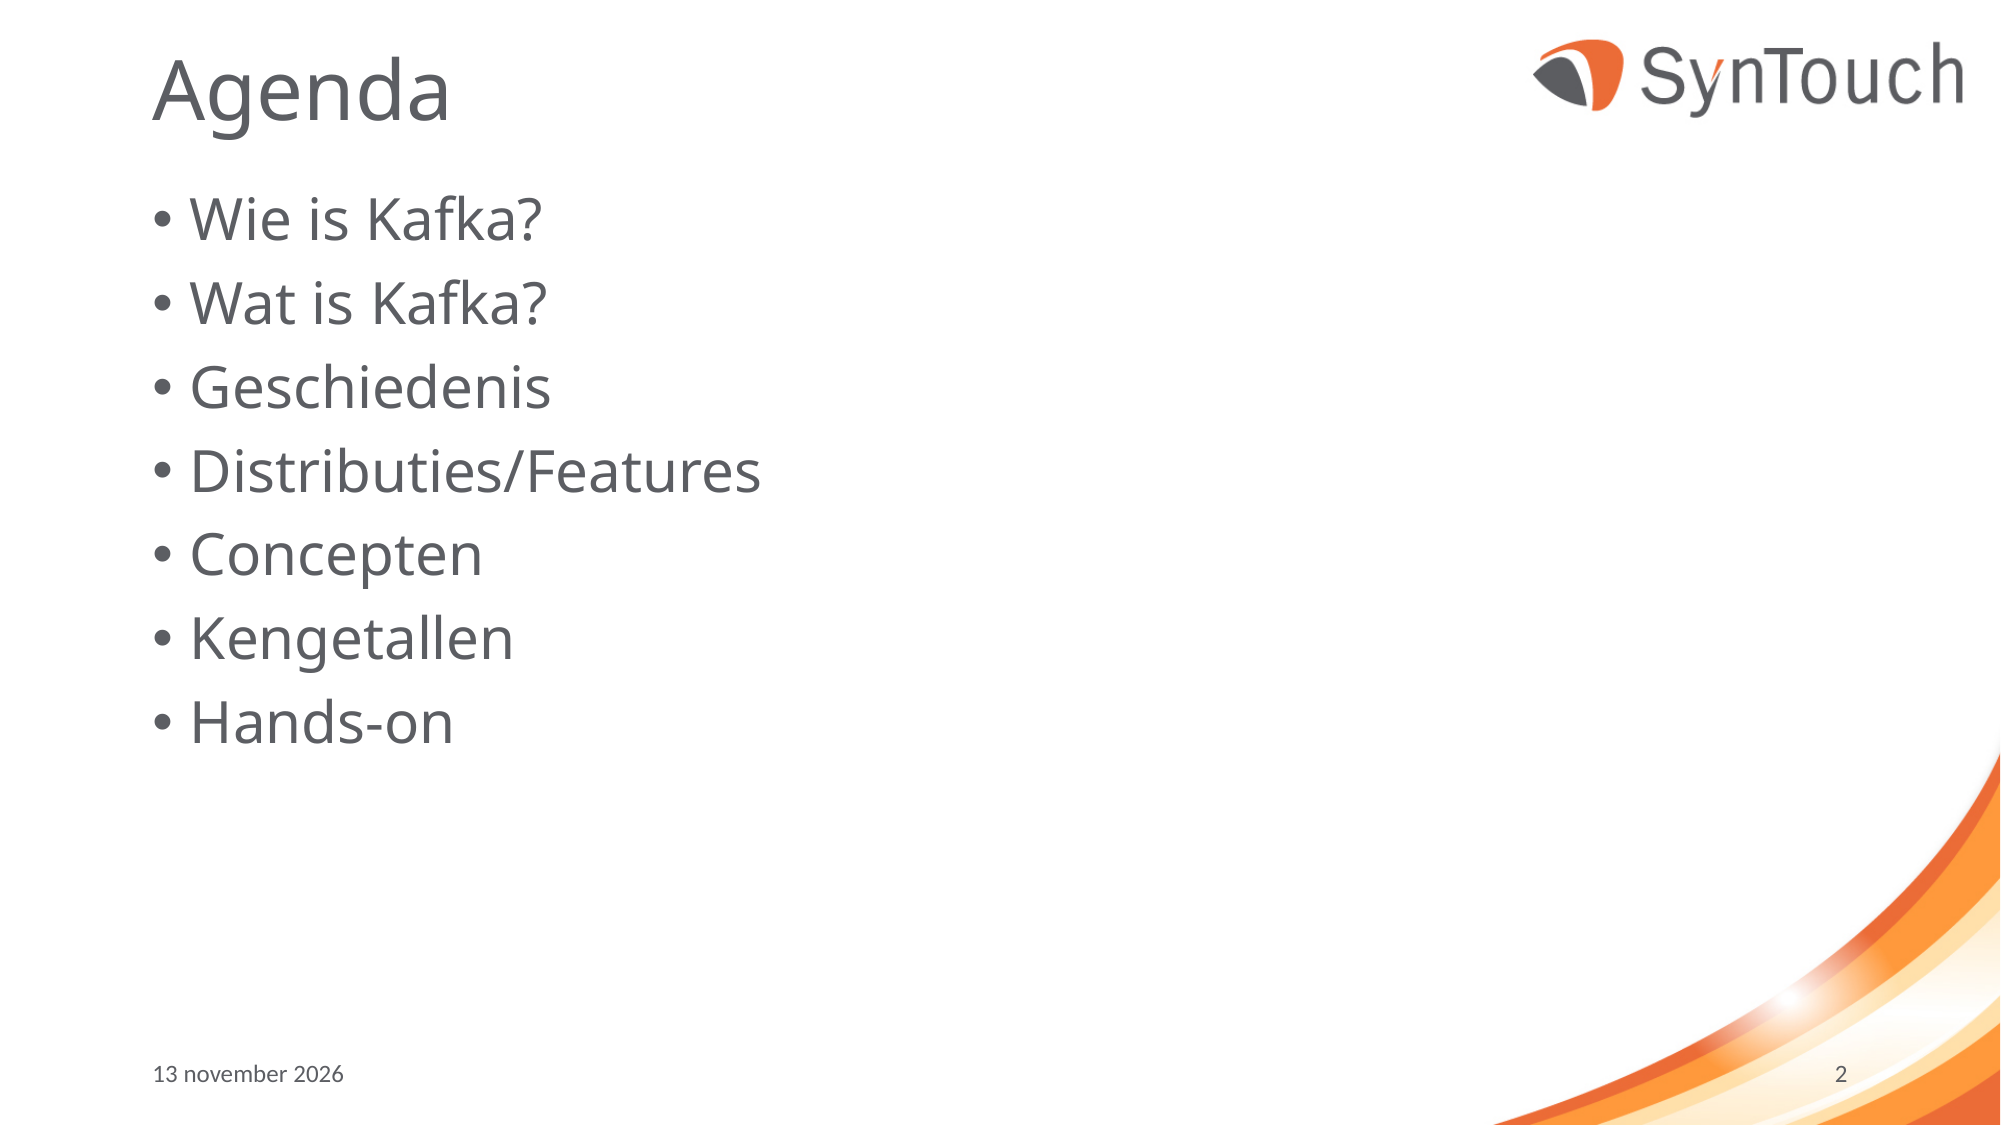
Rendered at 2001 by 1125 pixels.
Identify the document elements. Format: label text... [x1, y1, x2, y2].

title Agenda [137, 23, 1527, 163]
picture [0, 0, 2001, 1125]
list Wie is Kafka? Wat is Kafka? Geschiedenis Distributies/Features Concepten Kengetallen Hands-on [137, 182, 1863, 1014]
slide_number 2 [1412, 1042, 1863, 1103]
slide_number september ’19 [137, 1042, 588, 1103]
